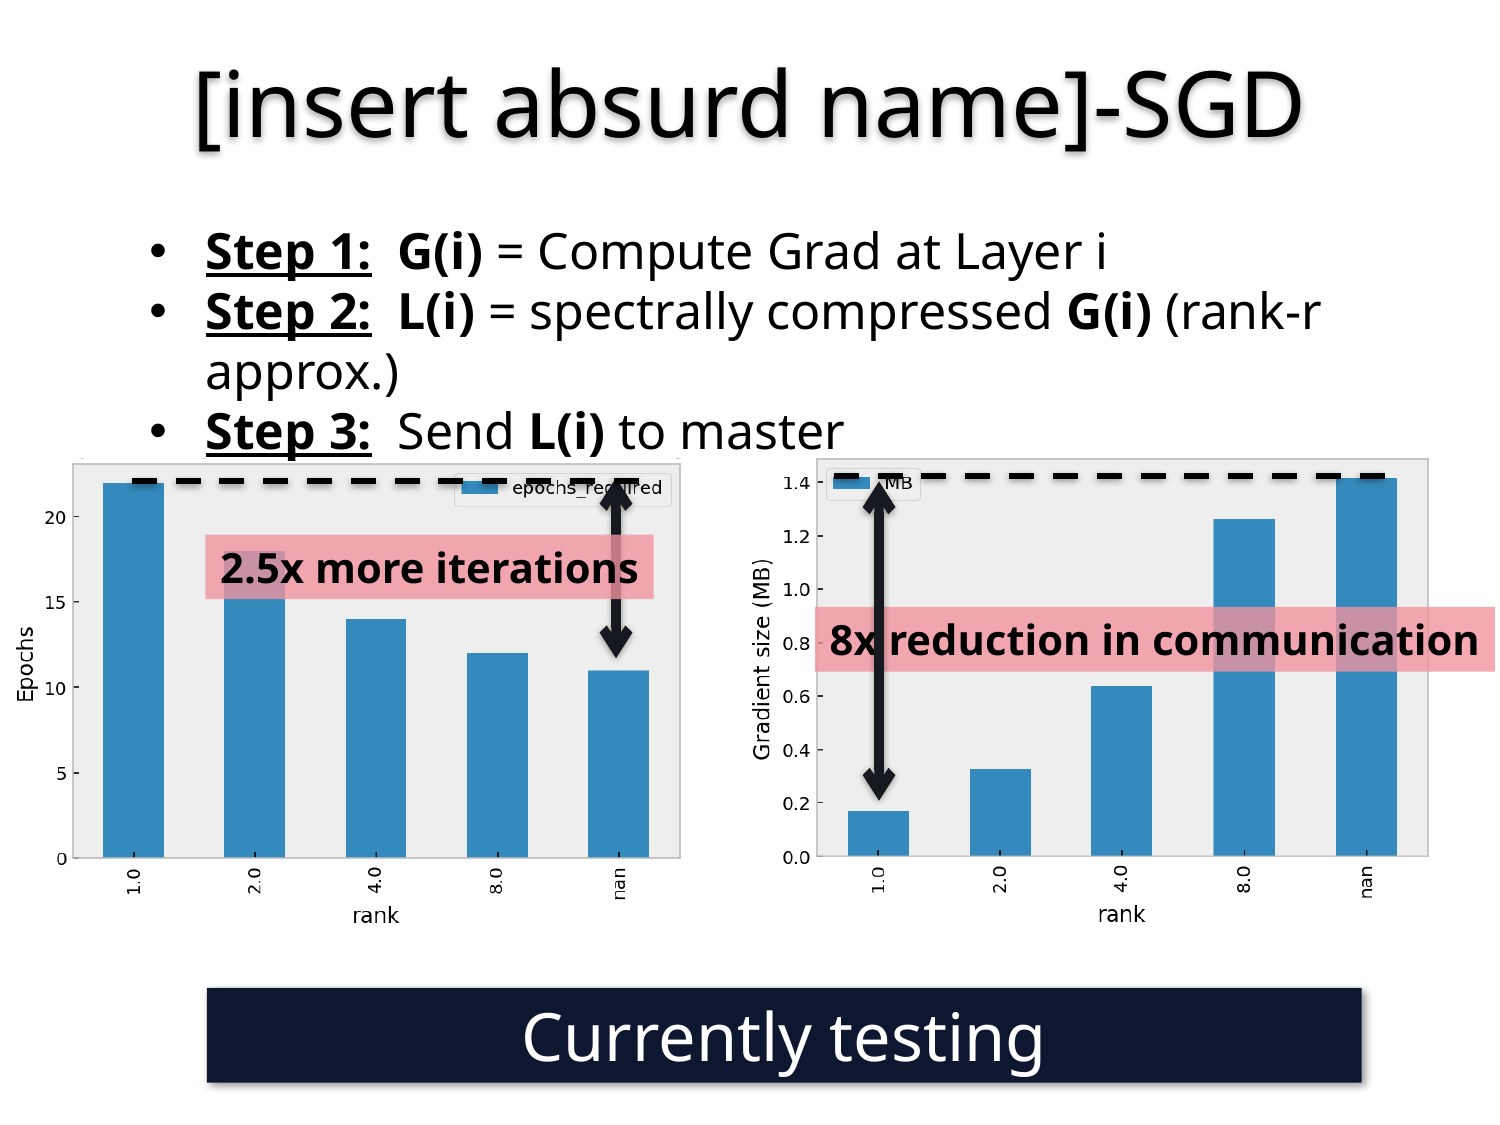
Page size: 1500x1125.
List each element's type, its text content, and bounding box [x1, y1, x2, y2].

picture [739, 446, 1440, 939]
text_box Currently testing [206, 987, 1362, 1083]
text_box 8x reduction in communication [1444, 606, 1495, 672]
picture [1, 458, 702, 939]
text_box [insert absurd name]-SGD [0, 0, 1500, 201]
text_box Step 1: G(i) = Compute Grad at Layer i Step 2: L(i) = spectrally compressed G(i) (rank-r approx.) Step 3: Send L(i) to master [134, 212, 1440, 768]
